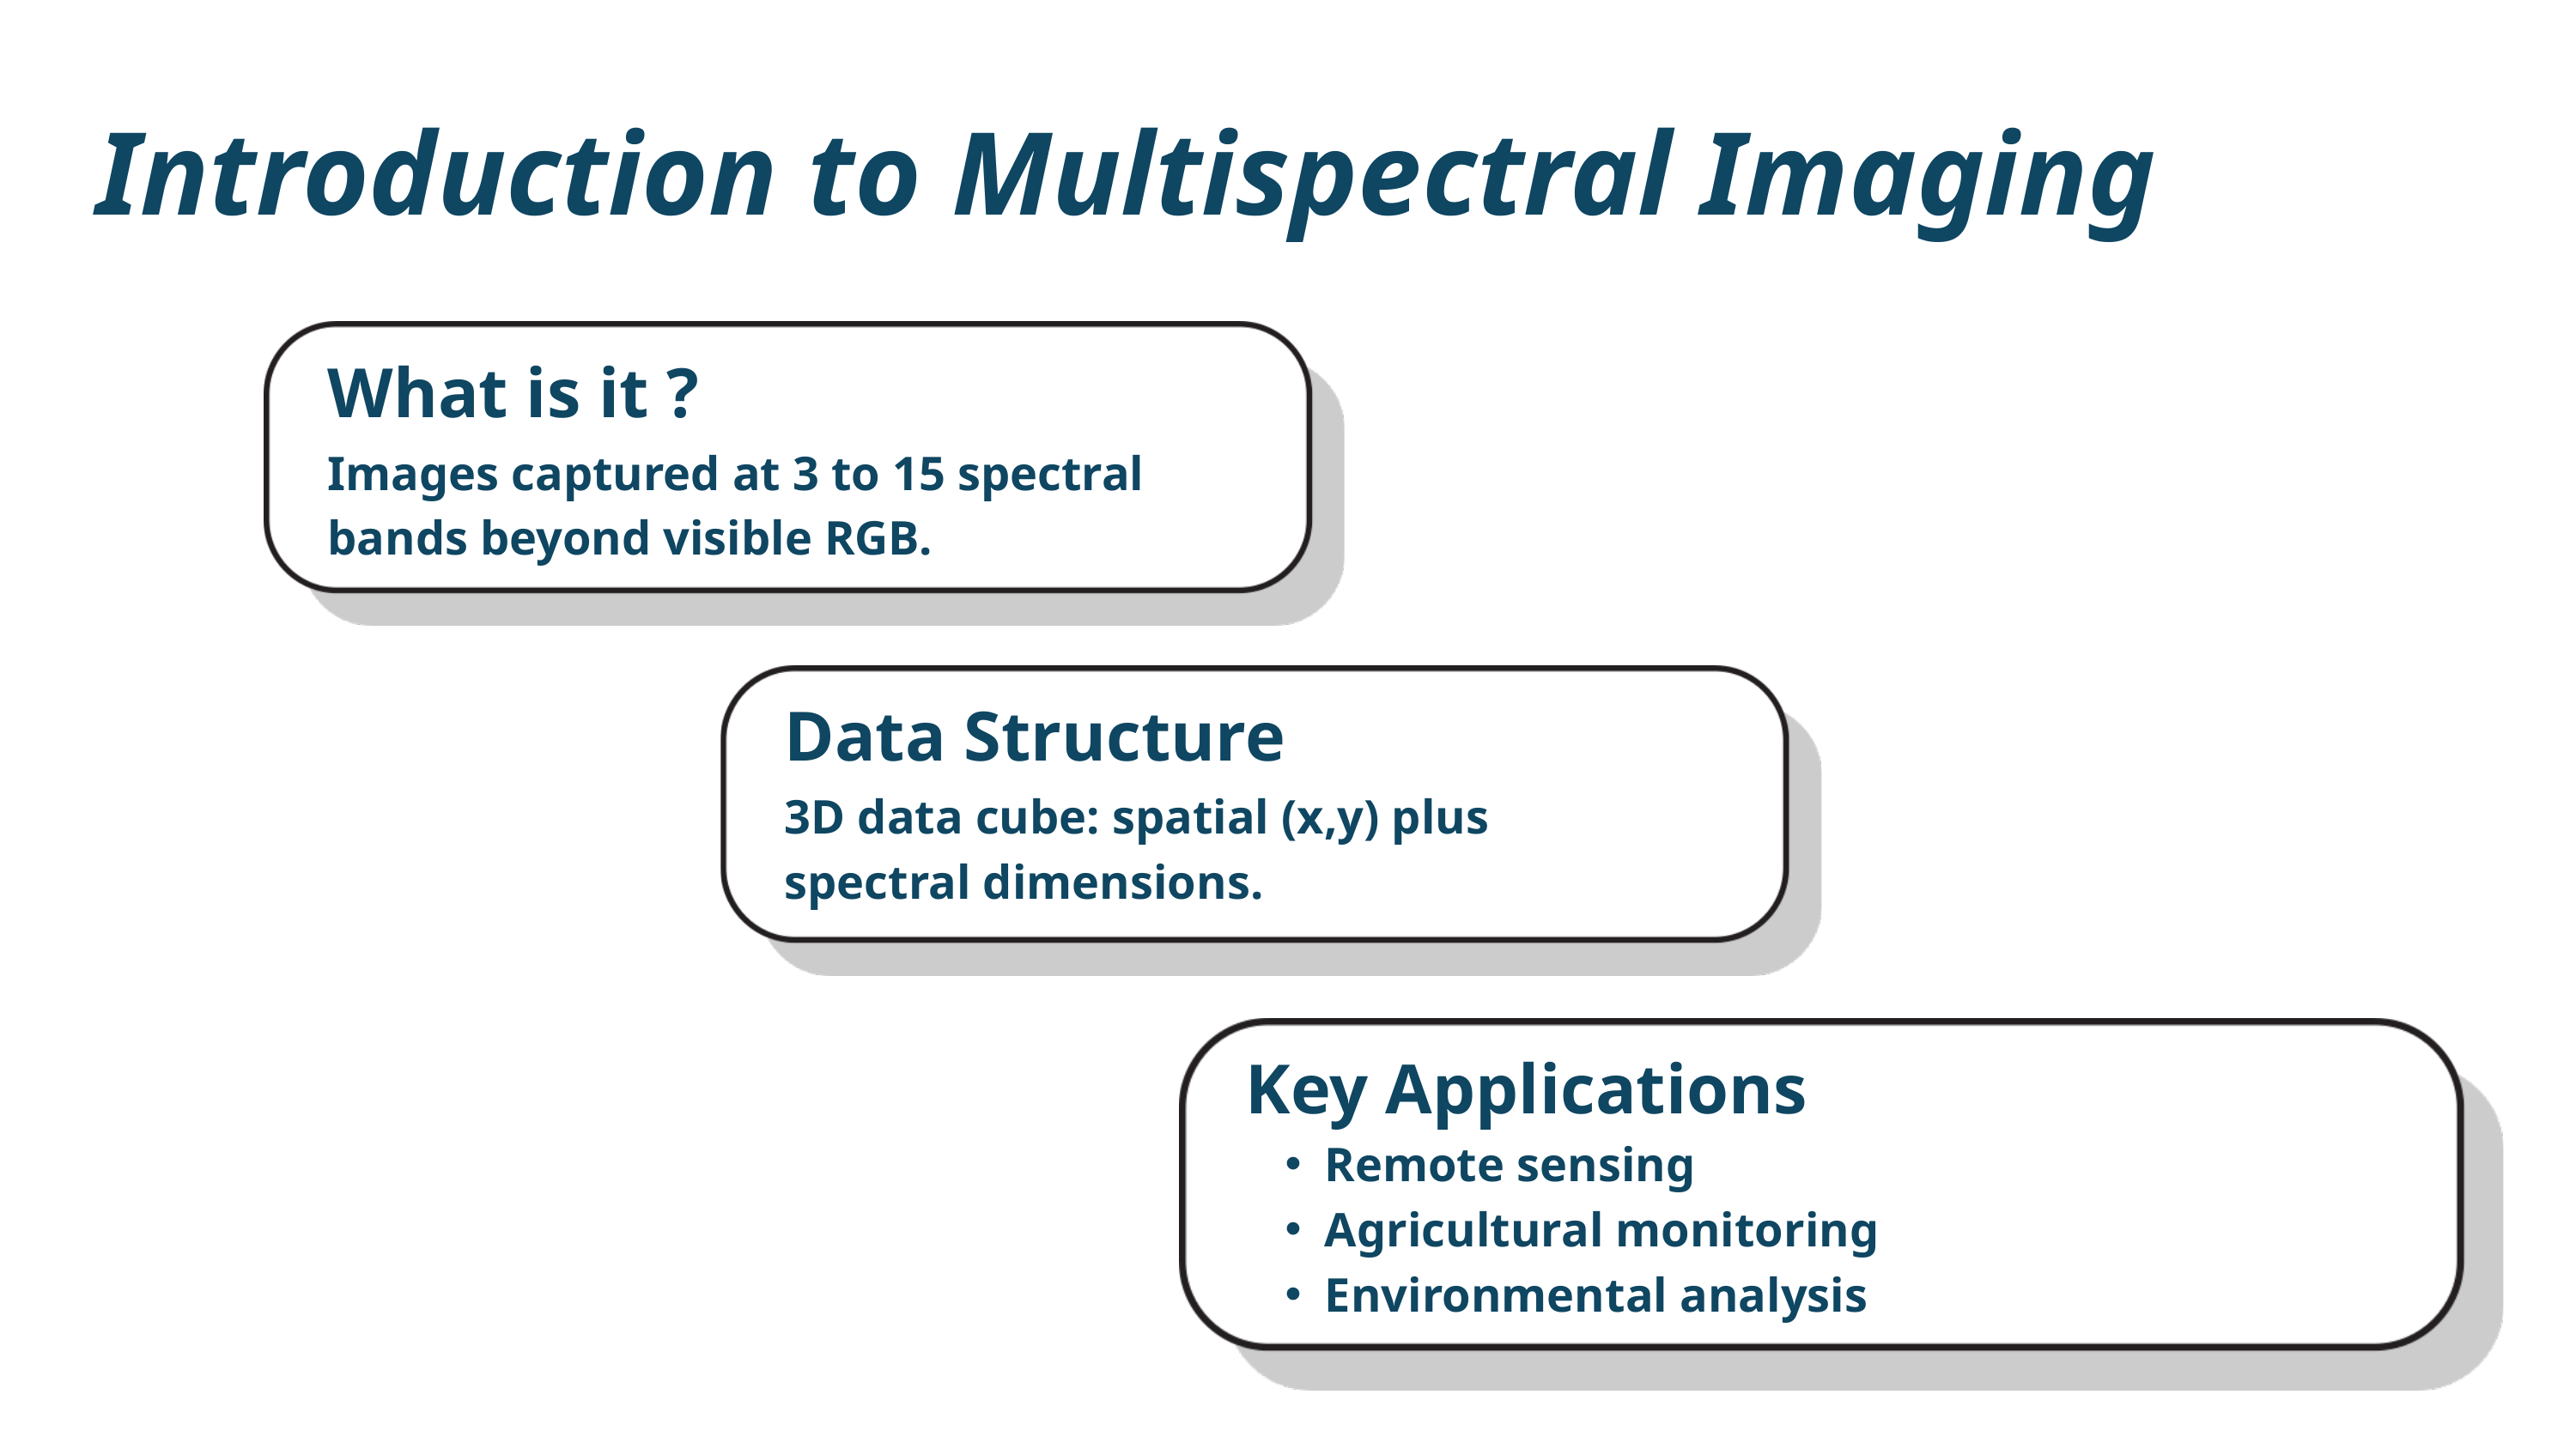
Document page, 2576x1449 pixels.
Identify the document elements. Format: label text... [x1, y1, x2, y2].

text_box What is it ? [327, 336, 959, 431]
text_box Key Applications [1245, 1032, 1877, 1125]
text_box Images captured at 3 to 15 spectral bands beyond visible RGB. [327, 434, 1224, 565]
text_box [264, 321, 1345, 626]
text_box Data Structure [784, 679, 1416, 775]
text_box [1179, 1018, 2504, 1391]
text_box [720, 665, 1822, 976]
text_box Remote sensing Agricultural monitoring Environmental analysis [1245, 1125, 1905, 1321]
text_box Introduction to Multispectral Imaging [96, 77, 2162, 239]
text_box 3D data cube: spatial (x,y) plus spectral dimensions. [784, 778, 1681, 909]
